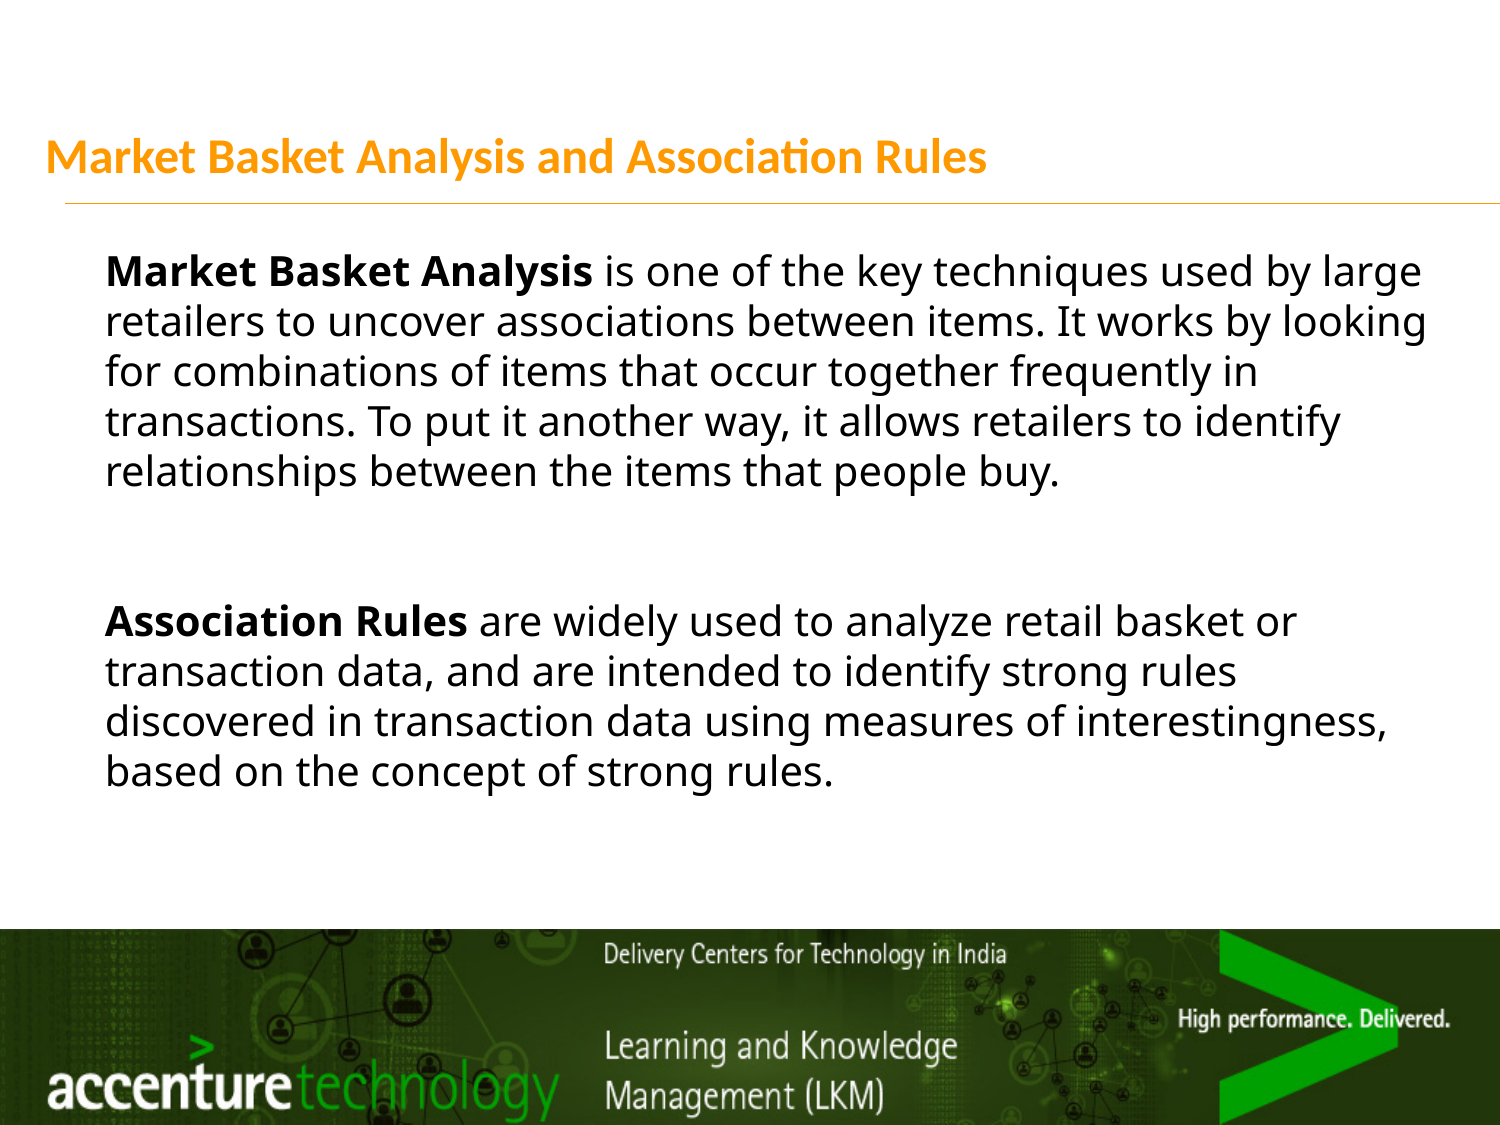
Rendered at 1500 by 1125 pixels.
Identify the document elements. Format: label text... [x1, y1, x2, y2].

picture [0, 929, 1500, 1125]
text_box Market Basket Analysis is one of the key techniques used by large retailers to uncover associations between items. It works by looking for combinations of items that occur together frequently in transactions. To put it another way, it allows retailers to identify relationships between the items that people buy. Association Rules are widely used to analyze retail basket or transaction data, and are intended to identify strong rules discovered in transaction data using measures of interestingness, based on the concept of strong rules. [90, 236, 1445, 802]
title Market Basket Analysis and Association Rules [44, 59, 1159, 186]
